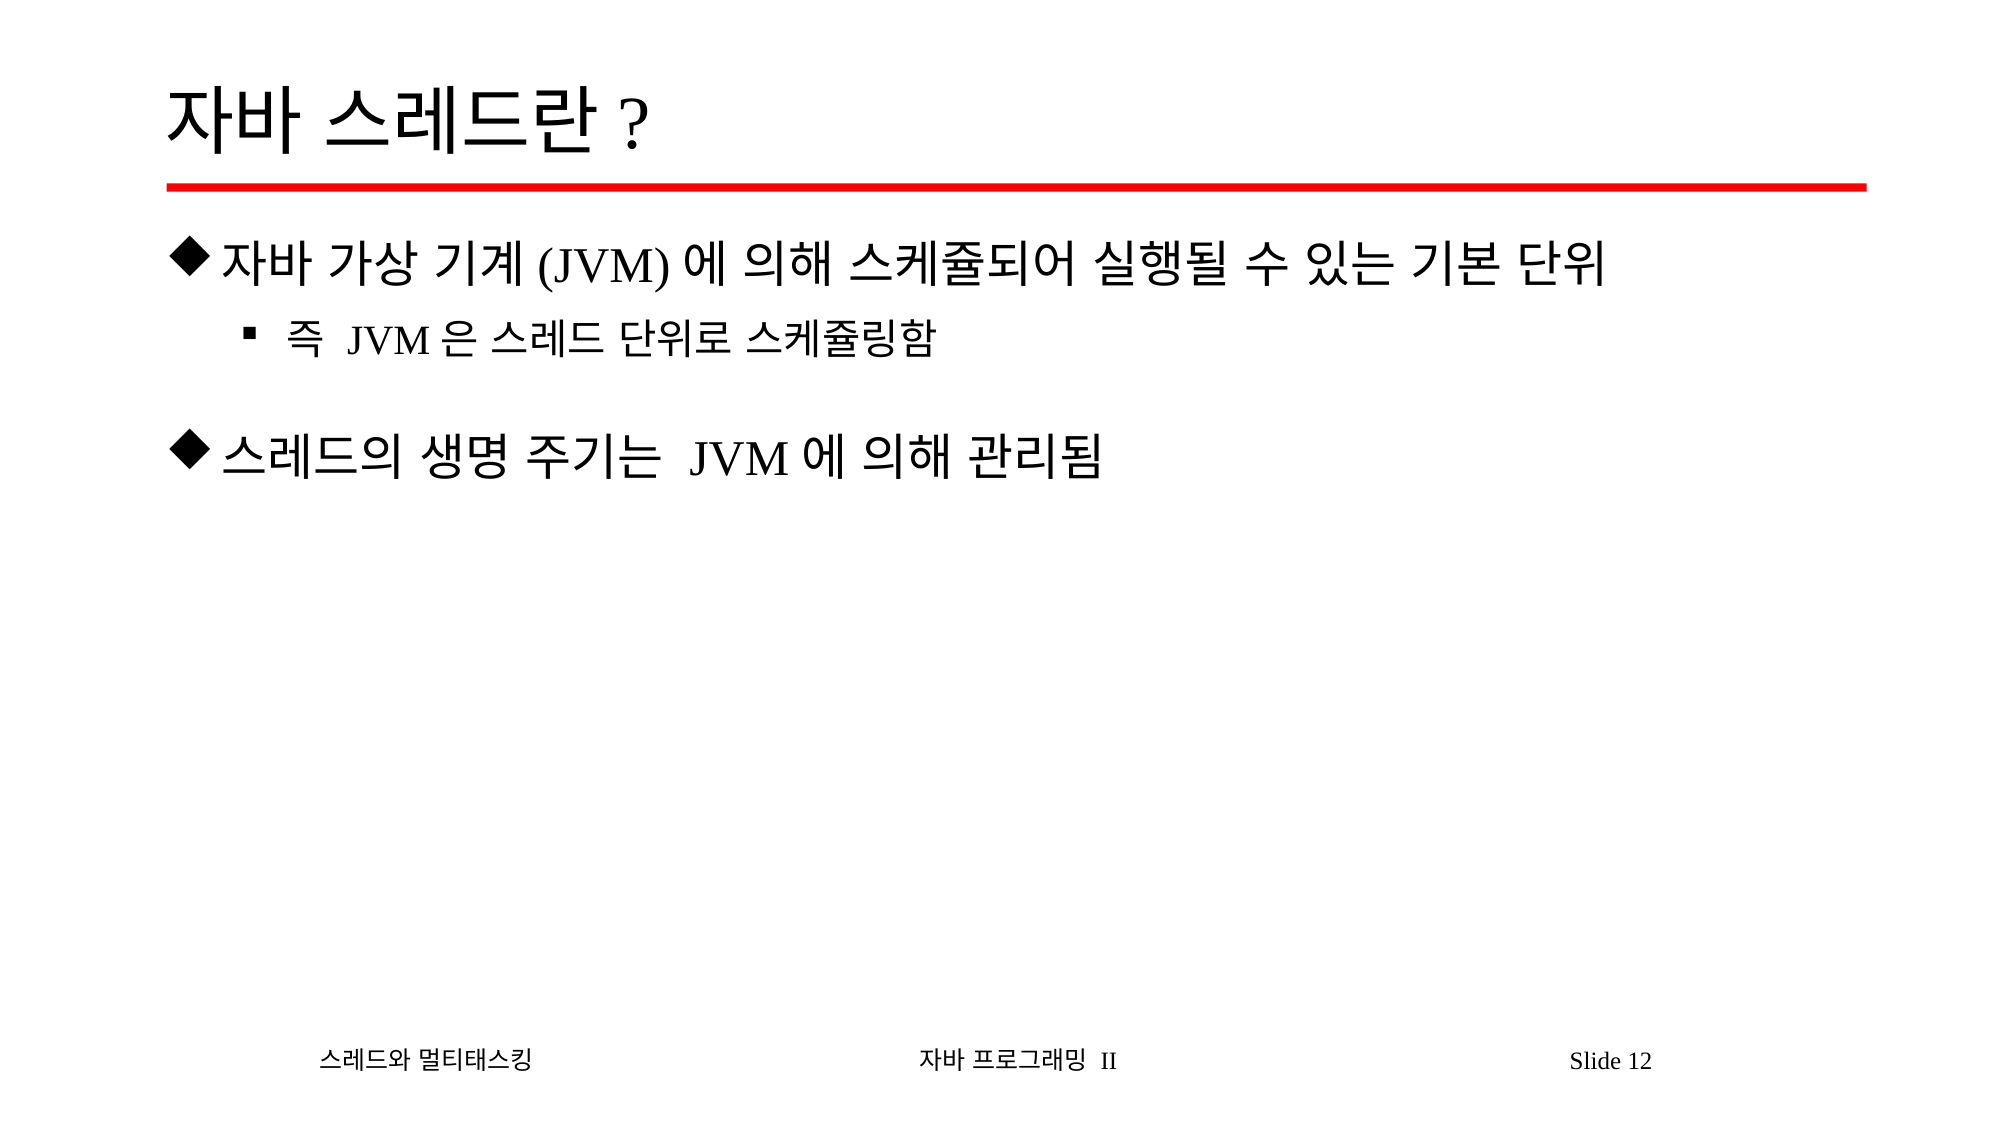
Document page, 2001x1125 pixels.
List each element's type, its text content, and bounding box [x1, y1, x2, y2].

list 자바 가상 기계(JVM)에 의해 스케쥴되어 실행될 수 있는 기본 단위 즉 JVM은 스레드 단위로 스케쥴링함 스레드의 생명 주기는 JVM에 의해 관리됨 [150, 224, 1850, 1000]
title 자바 스레드란? [150, 50, 1850, 188]
